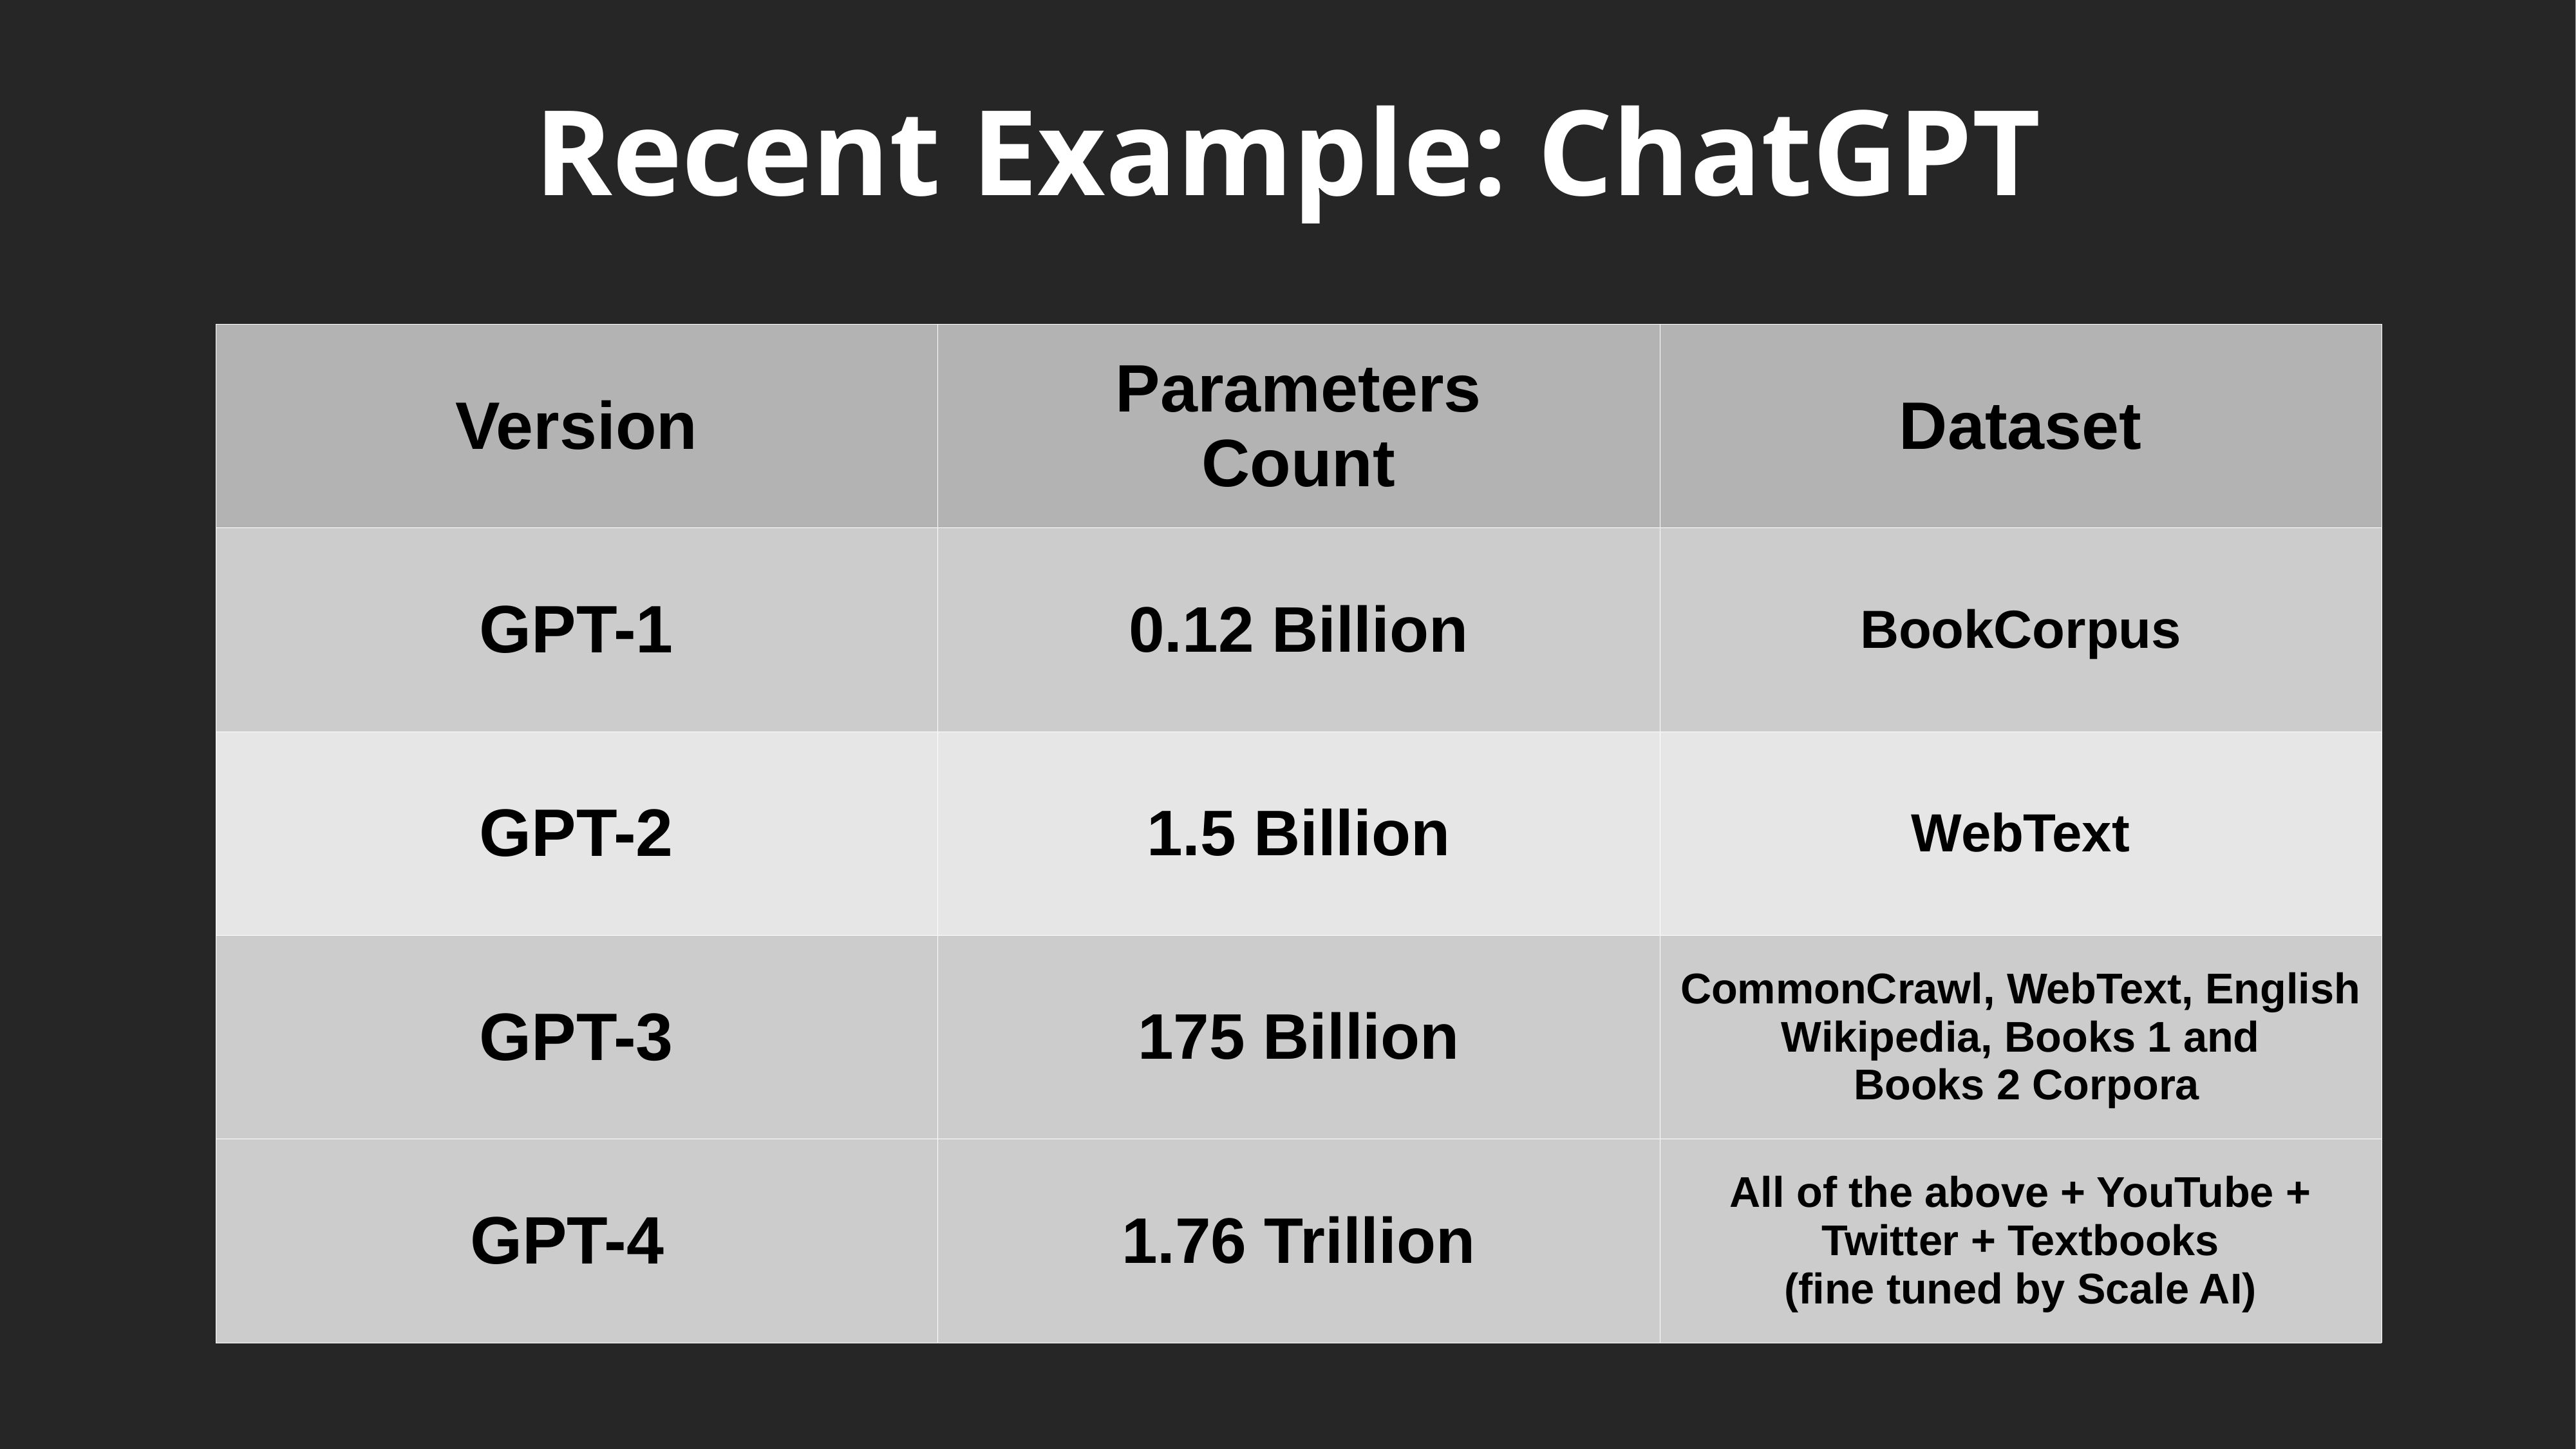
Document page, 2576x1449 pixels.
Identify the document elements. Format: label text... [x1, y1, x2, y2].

table_cell BookCorpus [1660, 528, 2382, 732]
table_cell GPT-4 [216, 1139, 937, 1343]
table_cell All of the above + YouTube + Twitter + Textbooks (fine tuned by Scale AI) [1660, 1139, 2382, 1343]
table_header Parameters Count [938, 325, 1660, 527]
table_cell 1.76 Trillion [938, 1139, 1660, 1343]
table_cell GPT-1 [216, 528, 937, 732]
table_header Version [216, 325, 937, 527]
table_header Dataset [1660, 325, 2382, 527]
table_cell 175 Billion [938, 936, 1660, 1139]
table_cell 0.12 Billion [938, 528, 1660, 732]
table_cell 1.5 Billion [938, 732, 1660, 935]
table_cell GPT-3 [216, 936, 937, 1139]
title Recent Example: ChatGPT [129, 72, 2447, 314]
table_cell GPT-2 [216, 732, 937, 935]
table_cell WebText [1660, 732, 2382, 935]
table_cell CommonCrawl, WebText, English Wikipedia, Books 1 and Books 2 Corpora [1660, 936, 2382, 1139]
